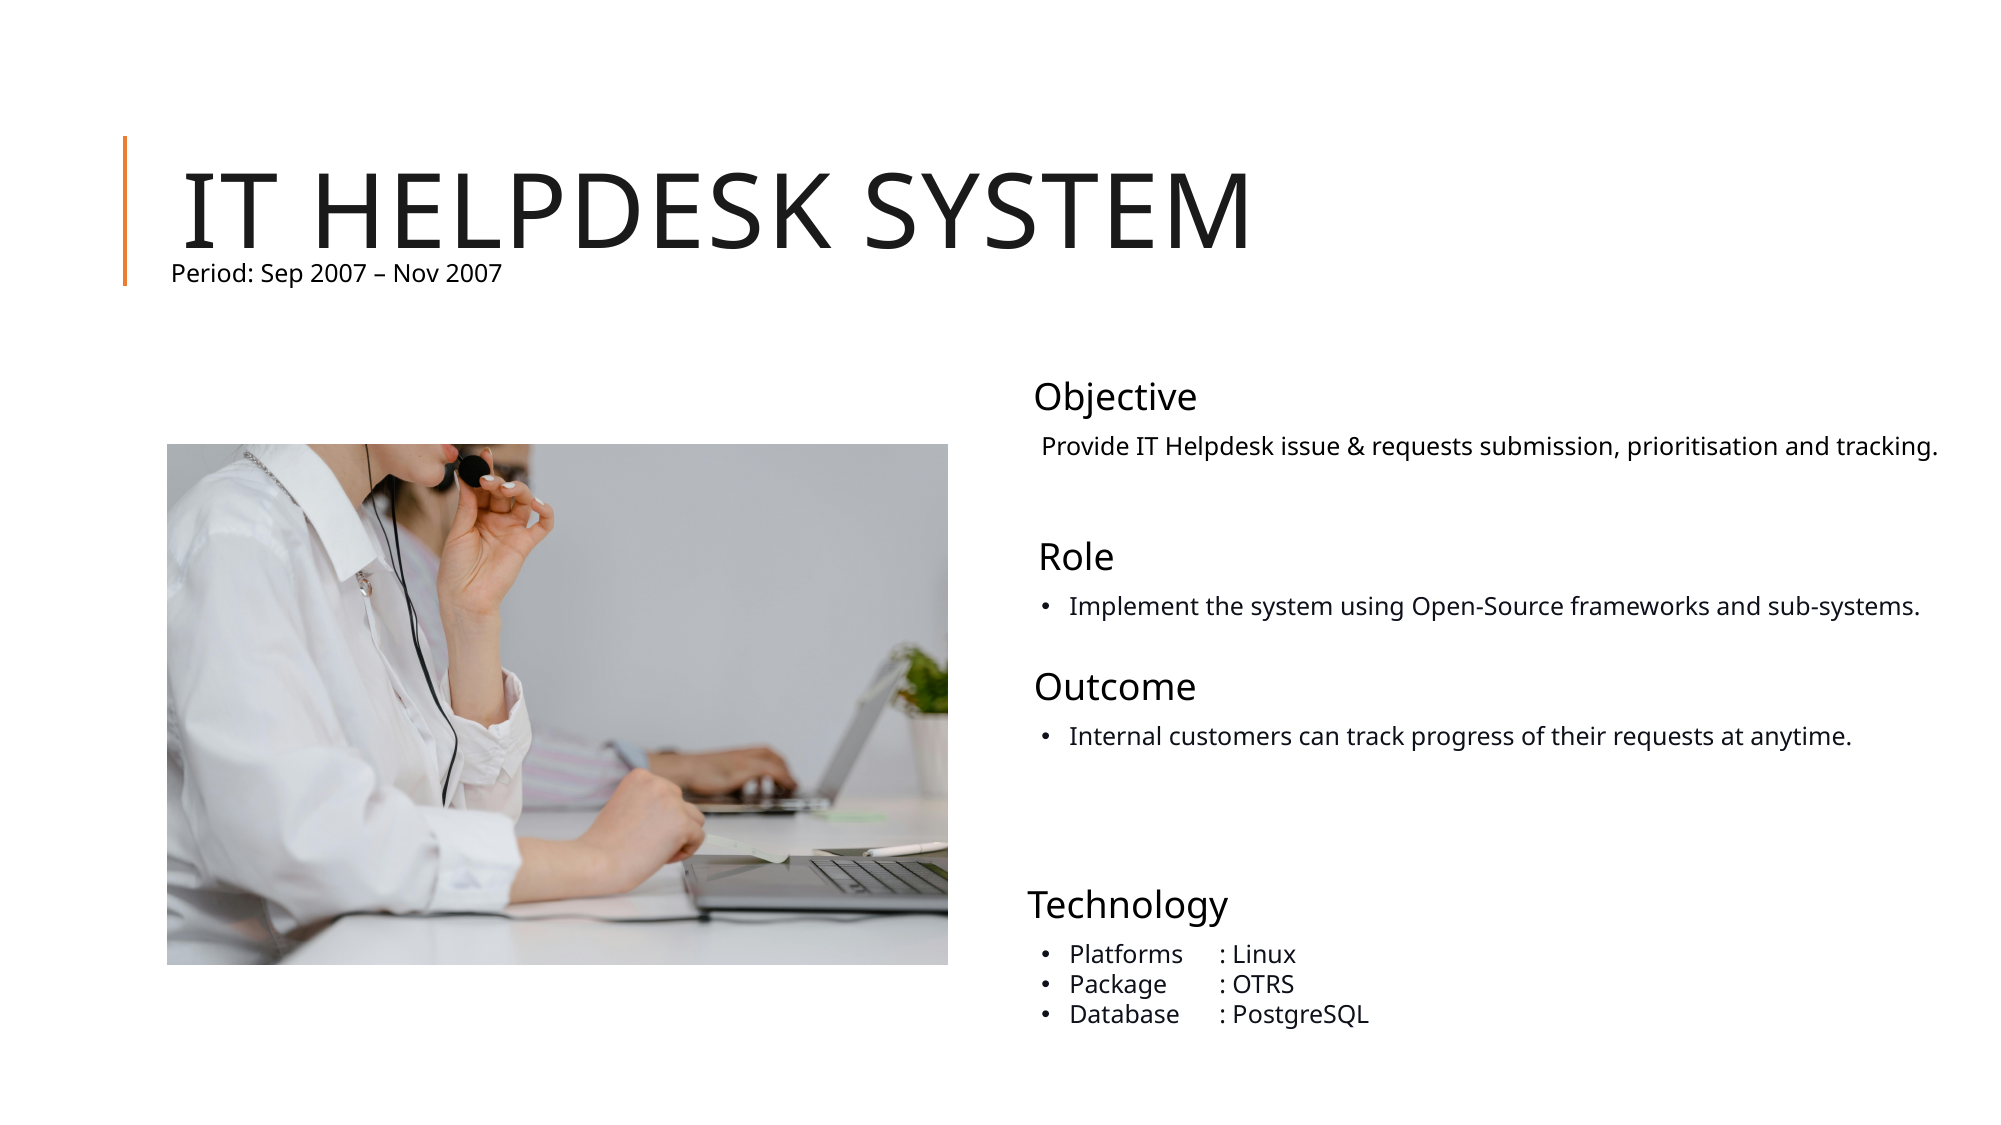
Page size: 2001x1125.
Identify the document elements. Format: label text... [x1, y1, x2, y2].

text_box Platforms : Linux Package : OTRS Database : PostgreSQL [1026, 931, 1959, 1036]
text_box Objective [1018, 365, 1213, 426]
title IT Helpdesk system [168, 96, 1763, 342]
text_box Outcome [1019, 655, 1212, 716]
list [167, 444, 949, 966]
text_box Implement the system using Open-Source frameworks and sub-systems. [1026, 583, 1959, 628]
text_box Provide IT Helpdesk issue & requests submission, prioritisation and tracking. [1026, 422, 1959, 468]
text_box Period: Sep 2007 – Nov 2007 [156, 250, 518, 296]
text_box Role [1023, 525, 1130, 586]
text_box Internal customers can track progress of their requests at anytime. [1026, 713, 1959, 758]
text_box Technology [1012, 873, 1244, 934]
